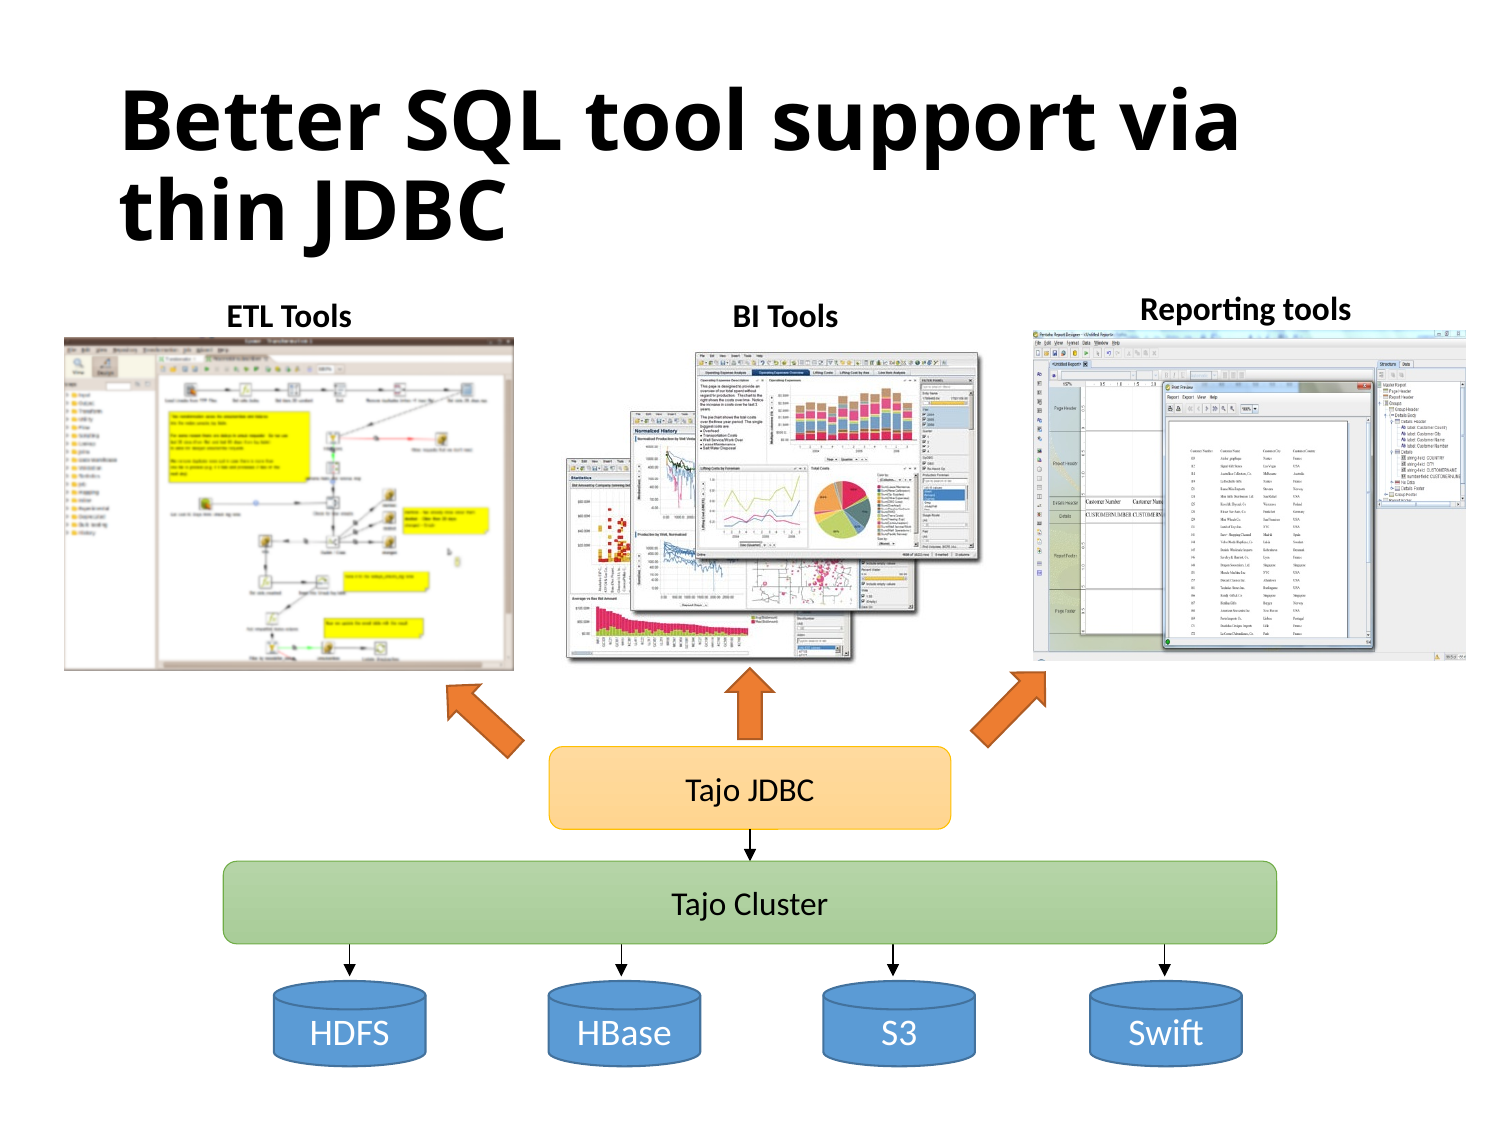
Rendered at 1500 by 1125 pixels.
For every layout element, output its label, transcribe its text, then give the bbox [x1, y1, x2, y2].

list Reporting tools [1009, 259, 1483, 342]
list ETL Tools [53, 266, 526, 350]
text_box HBase [547, 979, 702, 1068]
picture [560, 349, 987, 670]
text_box Tajo JDBC [548, 746, 952, 830]
picture [1033, 330, 1466, 661]
text_box [969, 671, 1047, 749]
picture [64, 337, 514, 671]
list BI Tools [549, 278, 1022, 350]
text_box [445, 683, 526, 760]
text_box [723, 670, 777, 741]
text_box Swift [1089, 979, 1243, 1068]
text_box HDFS [272, 979, 427, 1068]
title Better SQL tool support via thin JDBC [103, 59, 1397, 278]
text_box Tajo Cluster [222, 860, 1278, 945]
text_box S3 [822, 979, 976, 1068]
